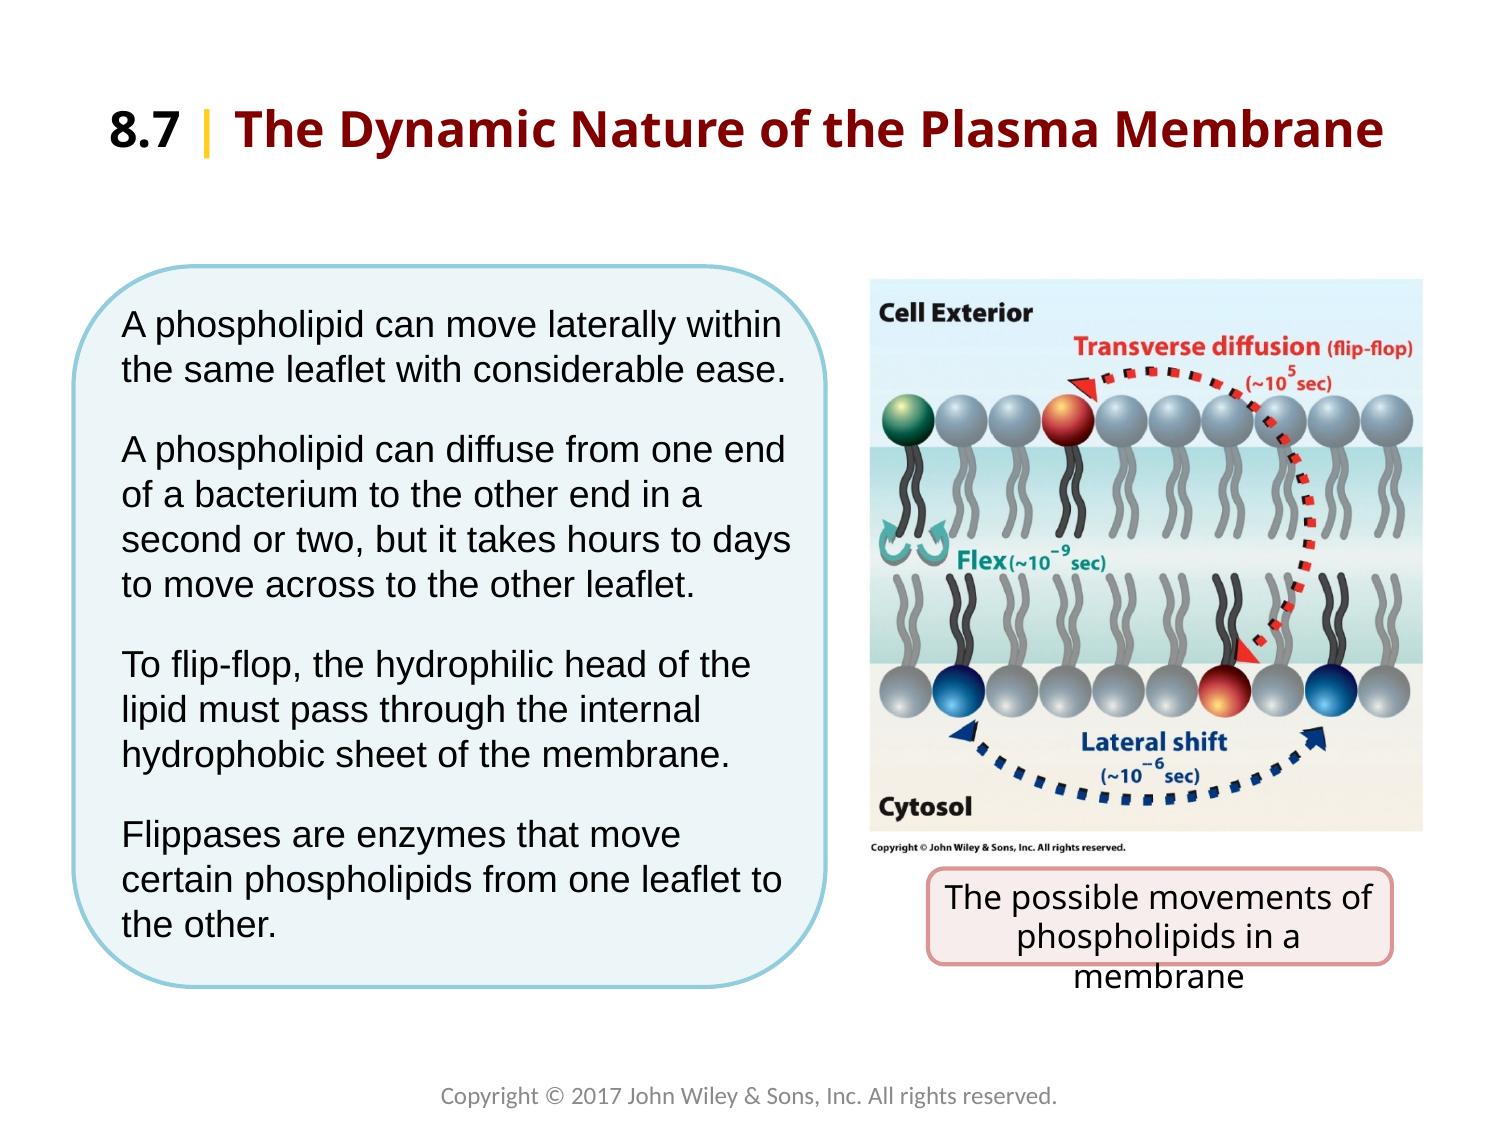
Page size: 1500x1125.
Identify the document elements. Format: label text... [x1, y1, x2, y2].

text_box [812, 326, 828, 927]
picture [865, 273, 1427, 855]
text_box A phospholipid can move laterally within the same leaflet with considerable ease. A phospholipid can diffuse from one end of a bacterium to the other end in a second or two, but it takes hours to days to move across to the other leaflet. To flip-flop, the hydrophilic head of the lipid must pass through the internal hydrophobic sheet of the membrane. Flippases are enzymes that move certain phospholipids from one leaflet to the other. [106, 292, 812, 952]
text_box The possible movements of phospholipids in a membrane [911, 868, 1407, 1003]
text_box [115, 264, 783, 292]
text_box [71, 301, 794, 990]
footer Copyright © 2017 John Wiley & Sons, Inc. All rights reserved. [322, 1065, 1178, 1125]
text_box 8.7 | The Dynamic Nature of the Plasma Membrane [28, 2, 1467, 223]
